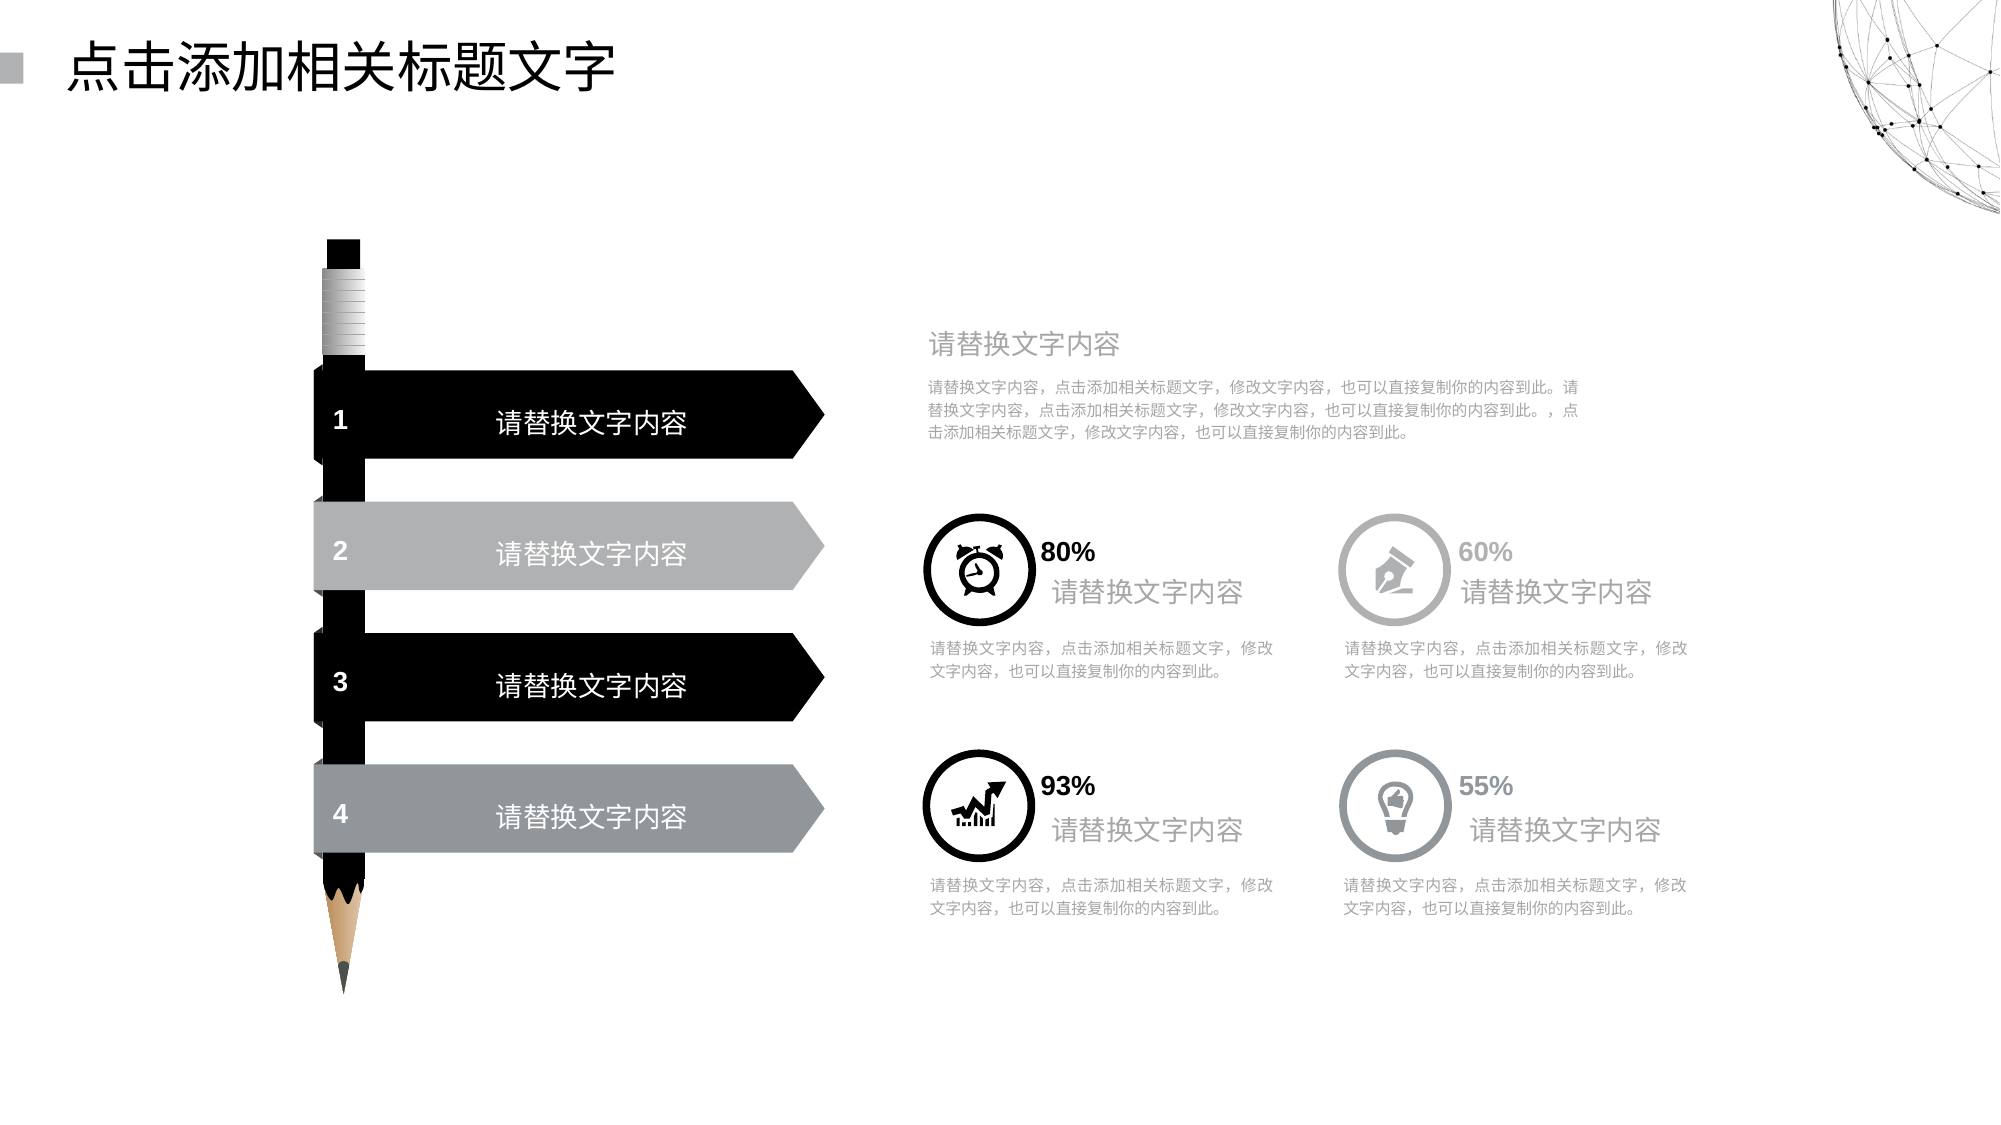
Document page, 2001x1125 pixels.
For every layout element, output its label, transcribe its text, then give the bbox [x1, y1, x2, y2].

text_box [979, 815, 983, 827]
text_box [956, 544, 1000, 596]
text_box 请替换文字内容，点击添加相关标题文字，修改文字内容，也可以直接复制你的内容到此。 [1329, 627, 1703, 688]
text_box [1375, 546, 1415, 594]
text_box 请替换文字内容 [1036, 561, 1259, 616]
text_box 60% [1443, 519, 1529, 574]
picture [711, 0, 2000, 725]
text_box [313, 239, 825, 995]
text_box [1385, 819, 1406, 836]
text_box [991, 803, 995, 827]
text_box 80% [1025, 519, 1111, 574]
text_box [922, 512, 1036, 627]
text_box 点击添加相关标题文字 [51, 25, 634, 107]
text_box [1337, 512, 1445, 627]
text_box 请替换文字内容，点击添加相关标题文字，修改文字内容，也可以直接复制你的内容到此。 [915, 627, 1289, 688]
text_box [921, 748, 1036, 864]
text_box 请替换文字内容 [1445, 561, 1668, 616]
text_box [956, 817, 960, 827]
text_box 请替换文字内容 [1036, 798, 1259, 854]
text_box 请替换文字内容，点击添加相关标题文字，修改文字内容，也可以直接复制你的内容到此。请替换文字内容，点击添加相关标题文字，修改文字内容，也可以直接复制你的内容到此。，点击添加相关标题文字，修改文字内容，也可以直接复制你的内容到此。 [912, 366, 1594, 450]
text_box 请替换文字内容，点击添加相关标题文字，修改文字内容，也可以直接复制你的内容到此。 [915, 864, 1289, 925]
text_box 55% [1443, 754, 1529, 809]
text_box [950, 781, 1007, 819]
text_box [1377, 781, 1414, 817]
text_box [1338, 748, 1453, 864]
text_box 请替换文字内容 [1454, 798, 1677, 854]
text_box [973, 811, 978, 827]
text_box [0, 52, 24, 85]
text_box 93% [1025, 754, 1111, 809]
text_box 请替换文字内容 [913, 312, 1136, 366]
text_box [985, 544, 1003, 560]
text_box 请替换文字内容，点击添加相关标题文字，修改文字内容，也可以直接复制你的内容到此。 [1328, 864, 1702, 925]
